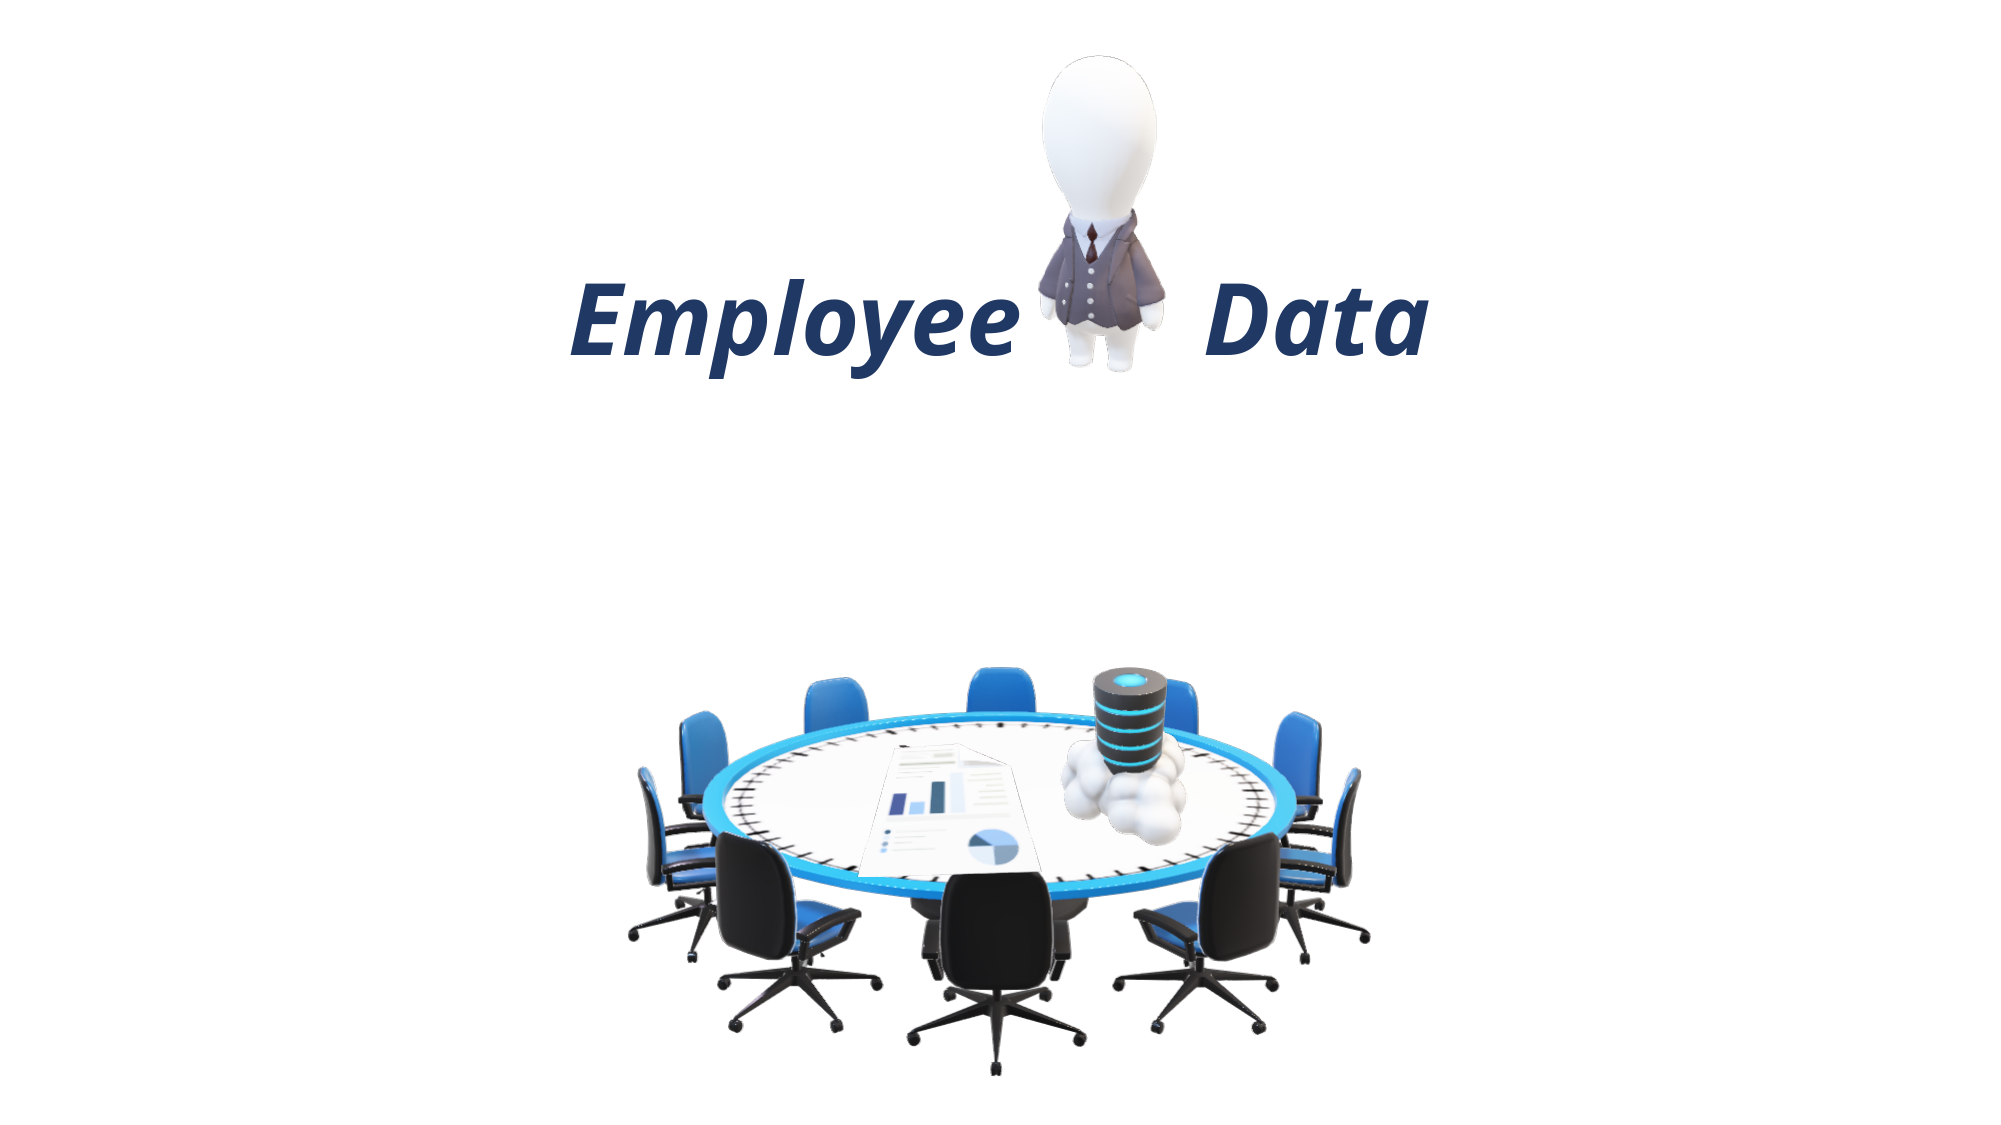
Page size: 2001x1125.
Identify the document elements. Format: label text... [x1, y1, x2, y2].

text_box Employee Data [1172, 247, 1631, 383]
picture [368, 562, 1631, 1080]
picture [1027, 49, 1172, 385]
text_box Employee Data [368, 247, 1027, 383]
